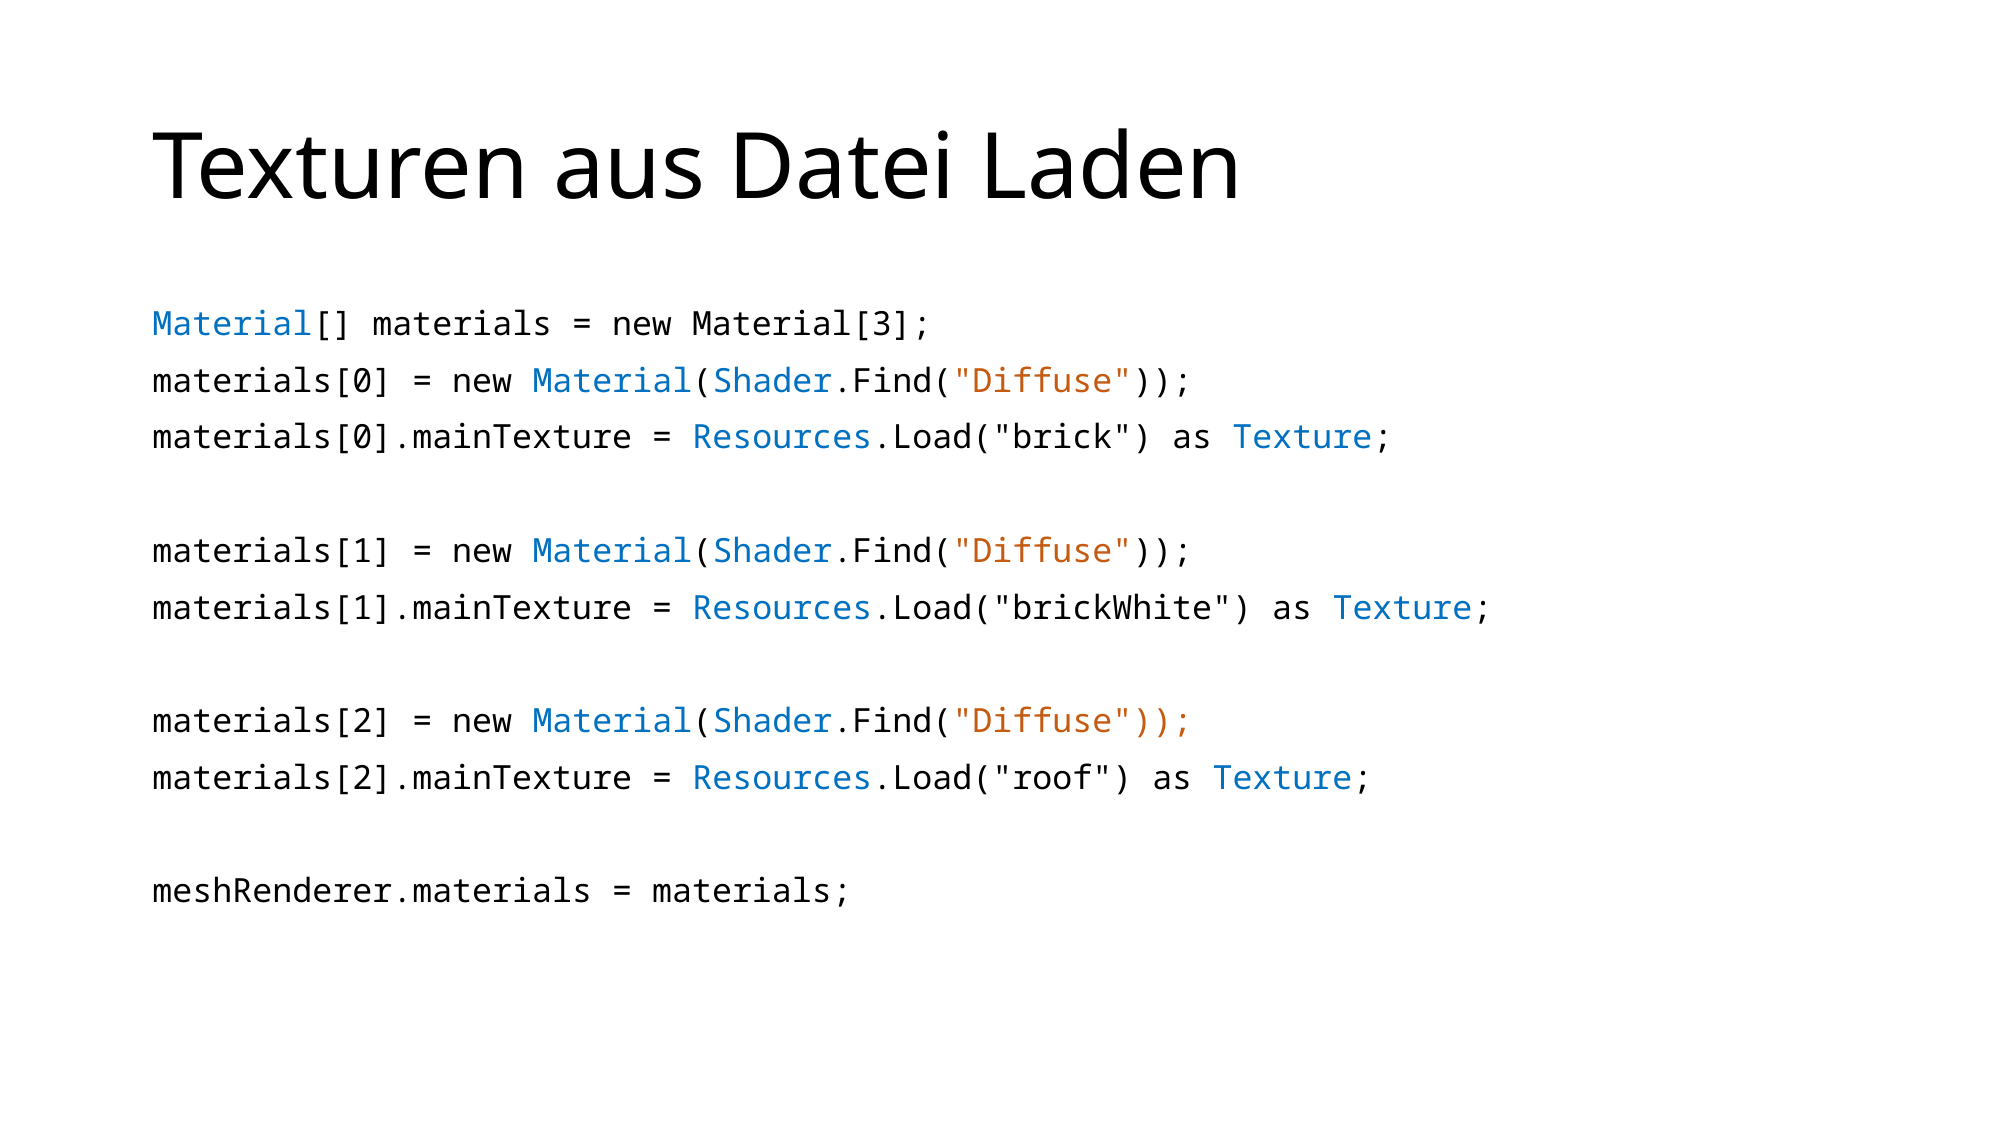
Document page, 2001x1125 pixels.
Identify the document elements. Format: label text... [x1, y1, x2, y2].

title Texturen aus Datei Laden [137, 59, 1863, 278]
list Material[] materials = new Material[3]; materials[0] = new Material(Shader.Find("Diffuse")); materials[0].mainTexture = Resources.Load("brick") as Texture; materials[1] = new Material(Shader.Find("Diffuse")); materials[1].mainTexture = Resources.Load("brickWhite") as Texture; materials[2] = new Material(Shader.Find("Diffuse")); materials[2].mainTexture = Resources.Load("roof") as Texture; meshRenderer.materials = materials; [137, 299, 1863, 1014]
